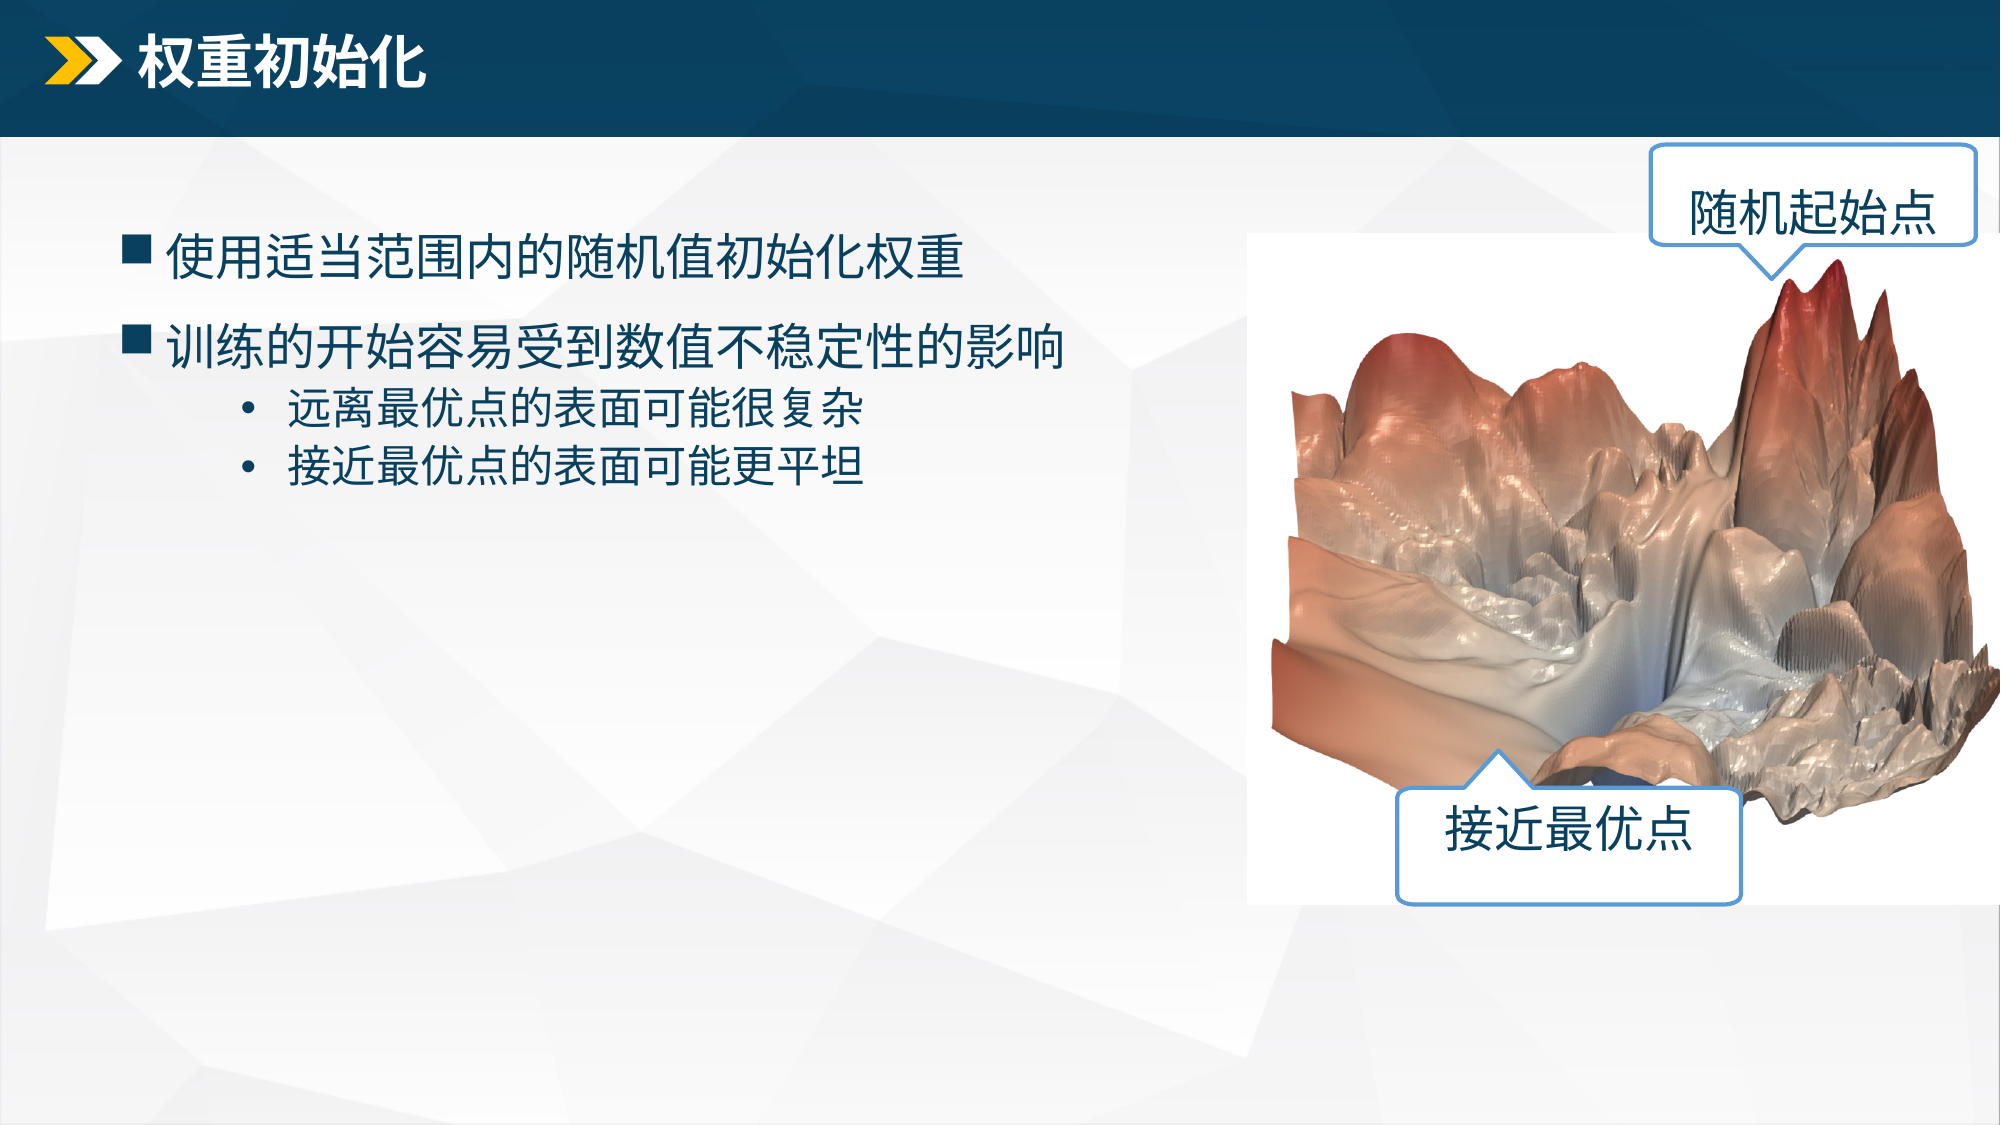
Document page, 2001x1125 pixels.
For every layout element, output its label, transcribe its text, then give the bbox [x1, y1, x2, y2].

list 使用适当范围内的随机值初始化权重 训练的开始容易受到数值不稳定性的影响 远离最优点的表面可能很复杂 接近最优点的表面可能更平坦 [103, 188, 1281, 1048]
picture [0, 0, 2000, 1125]
text_box 随机起始点 [1650, 144, 1976, 231]
title 权重初始化 [122, 25, 1723, 137]
